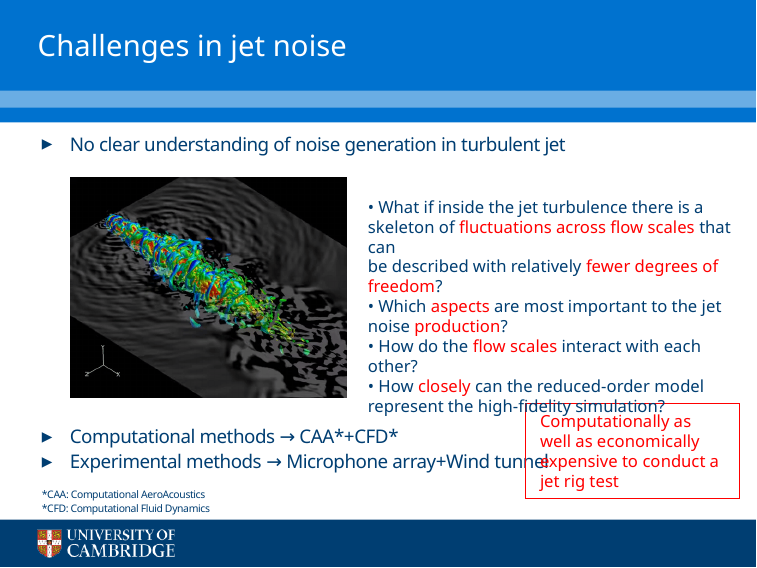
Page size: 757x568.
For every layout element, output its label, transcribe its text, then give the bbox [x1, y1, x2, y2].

picture [70, 177, 347, 399]
text_box [0, 90, 756, 108]
title Challenges in jet noise [0, 108, 756, 123]
text_box Computationally as well as economically expensive to conduct a jet rig test [525, 424, 740, 499]
text_box • What if inside the jet turbulence there is a skeleton of fluctuations across flow scales that can be described with relatively fewer degrees of freedom? • Which aspects are most important to the jet noise production? • How do the flow scales interact with each other? • How closely can the reduced-order model represent the high-fidelity simulation? [353, 189, 757, 424]
title Challenges in jet noise [0, 0, 756, 90]
text_box [37, 130, 724, 229]
text_box No clear understanding of noise generation in turbulent jet Computational methods → CAA*+CFD* Experimental methods → Microphone array+Wind tunnel *CAA: Computational AeroAcoustics *CFD: Computational Fluid Dynamics [37, 229, 724, 518]
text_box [0, 519, 757, 568]
